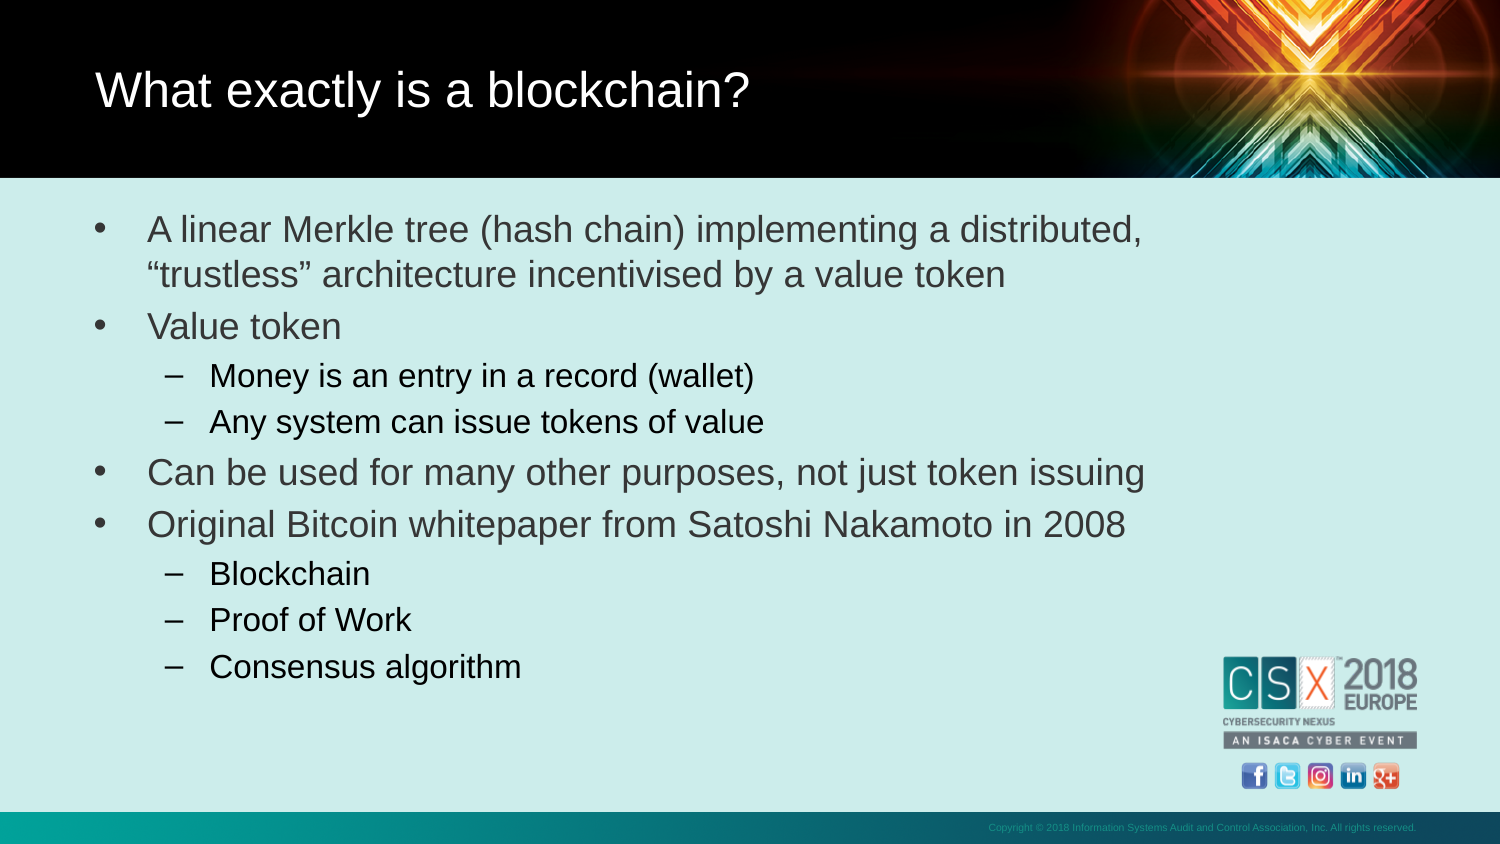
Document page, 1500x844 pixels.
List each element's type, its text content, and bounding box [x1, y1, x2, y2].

list A linear Merkle tree (hash chain) implementing a distributed, “trustless” architecture incentivised by a value token Value token Money is an entry in a record (wallet) Any system can issue tokens of value Can be used for many other purposes, not just token issuing Original Bitcoin whitepaper from Satoshi Nakamoto in 2008 Blockchain Proof of Work Consensus algorithm [80, 198, 1218, 775]
picture [0, 0, 1500, 844]
list What exactly is a blockchain? [80, 0, 1219, 176]
